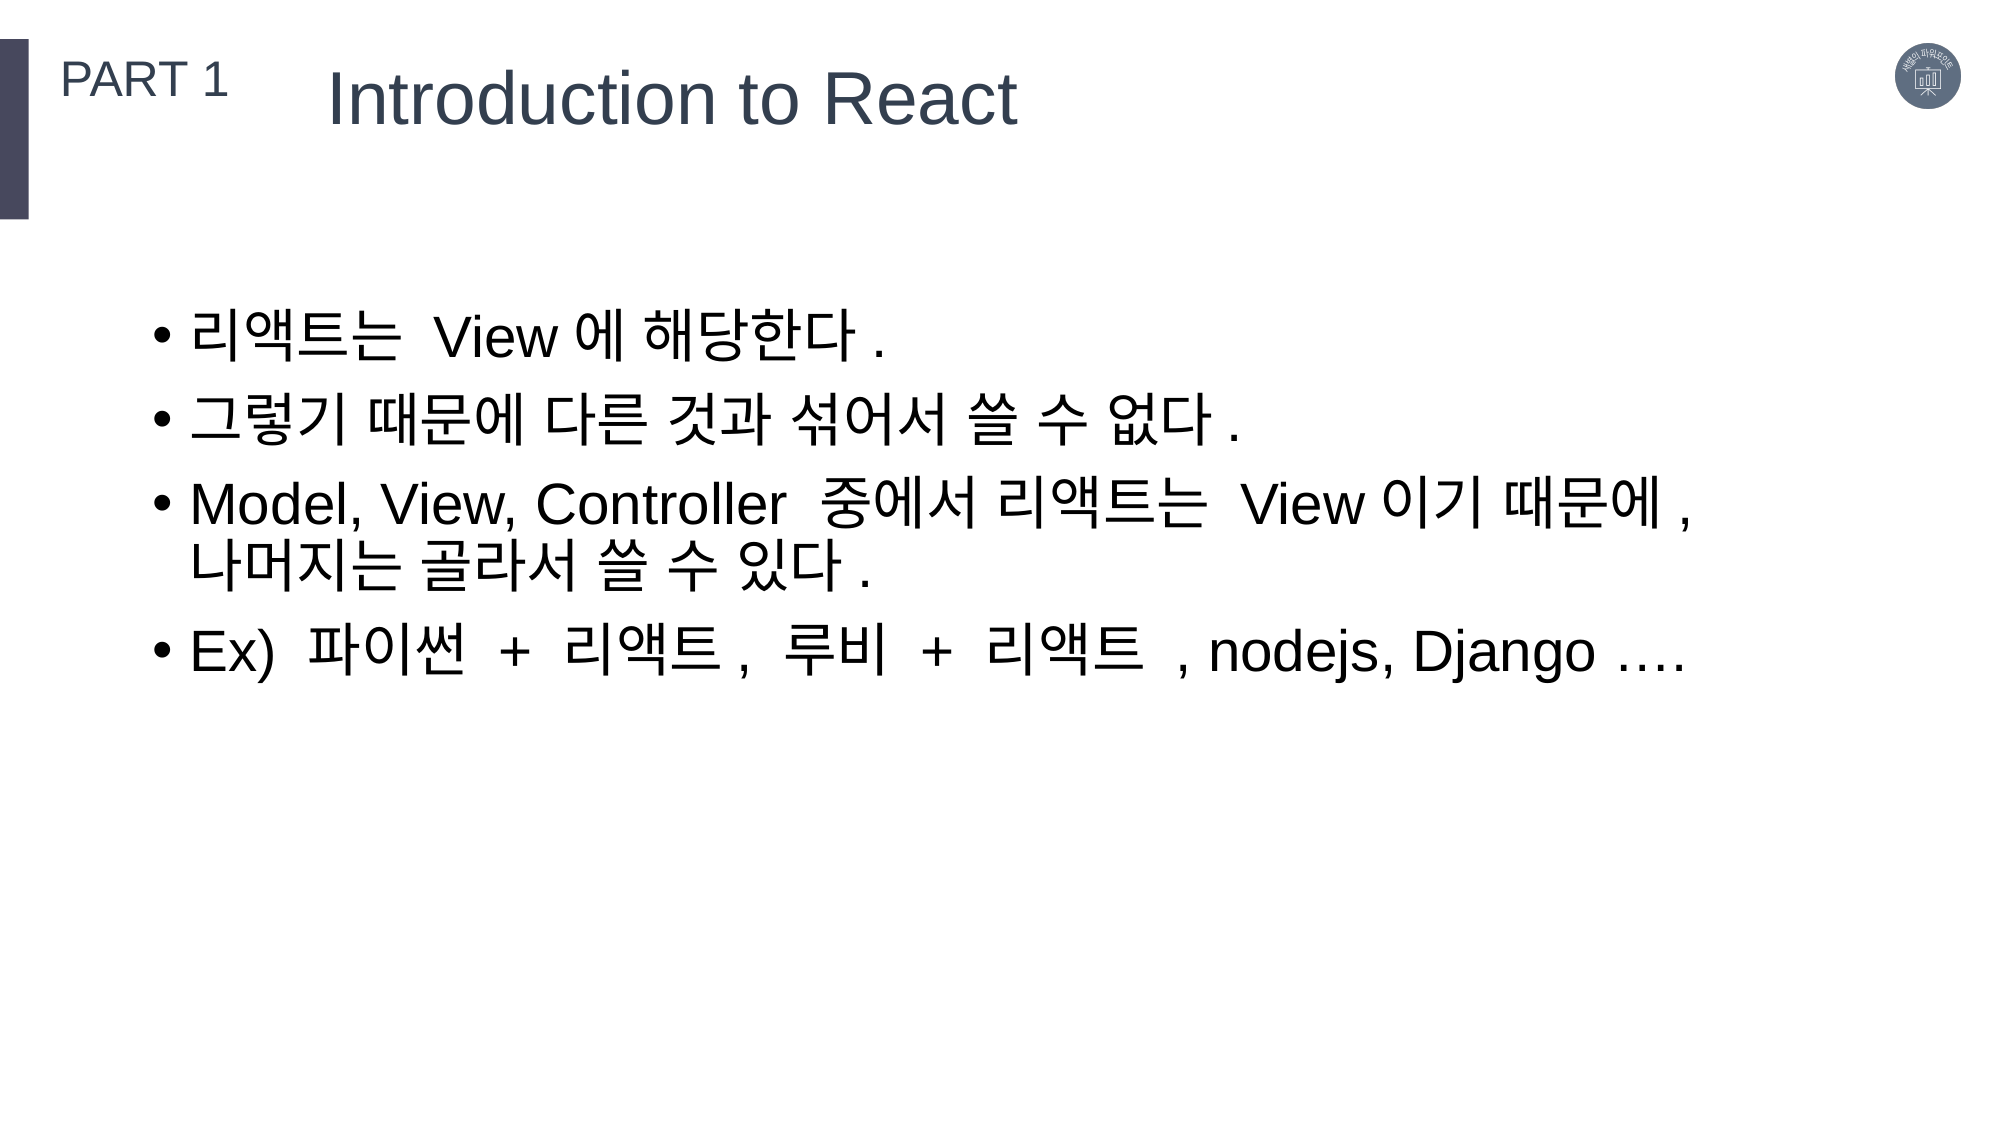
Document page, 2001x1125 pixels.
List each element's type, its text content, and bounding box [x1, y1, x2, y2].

text_box 리액트는 View에 해당한다. 그렇기 때문에 다른 것과 섞어서 쓸 수 없다. Model, View, Controller 중에서 리액트는 View이기 때문에, 나머지는 골라서 쓸 수 있다. Ex) 파이썬 + 리액트, 루비 + 리액트 , nodejs, Django …. [137, 299, 1863, 1014]
text_box Introduction to React [311, 41, 1034, 147]
picture [1895, 43, 1961, 109]
text_box PART 1 [45, 39, 245, 114]
text_box [0, 38, 30, 220]
